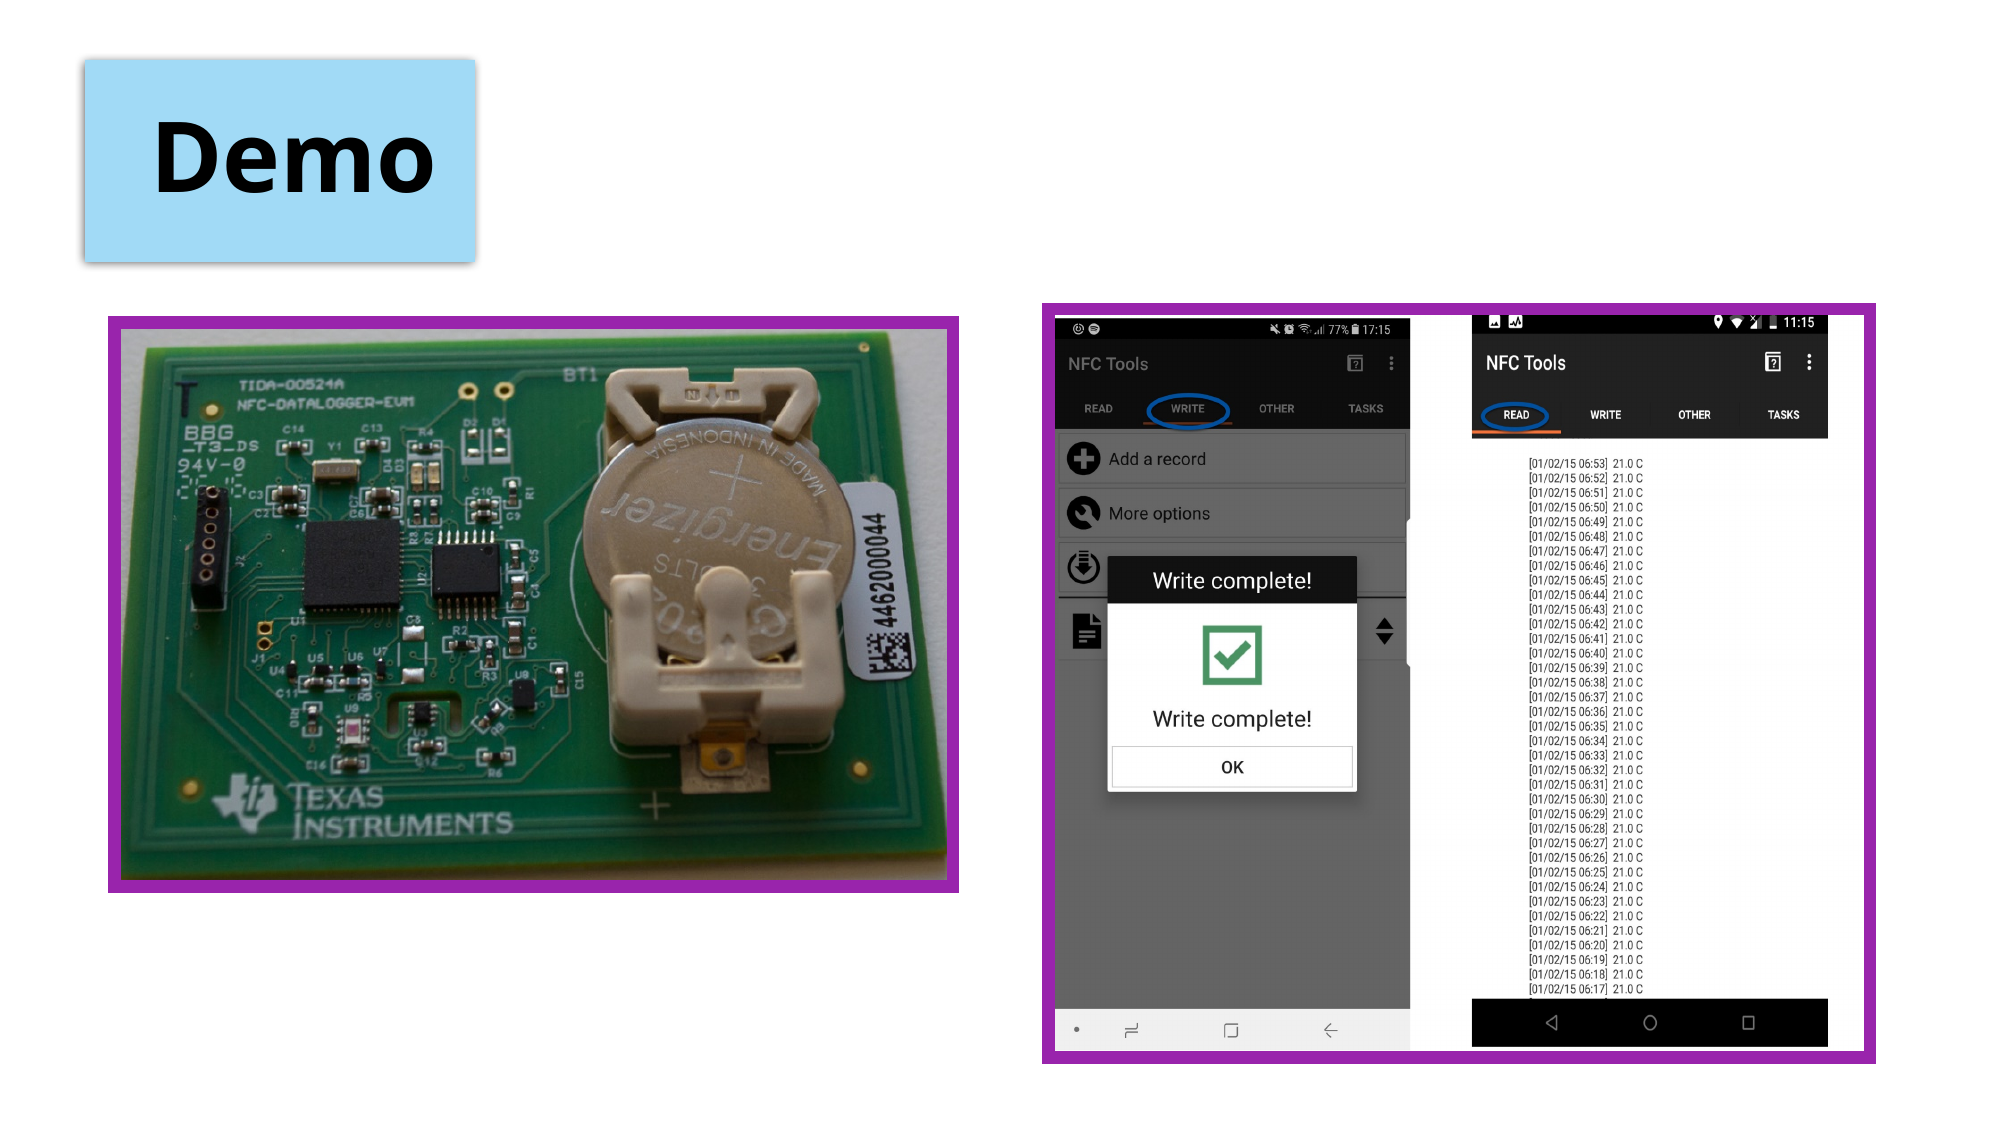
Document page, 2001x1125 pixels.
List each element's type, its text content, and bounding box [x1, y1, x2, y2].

text_box [1047, 308, 1871, 1058]
picture [114, 322, 953, 887]
picture [1054, 315, 1864, 1051]
title Demo [85, 59, 475, 262]
